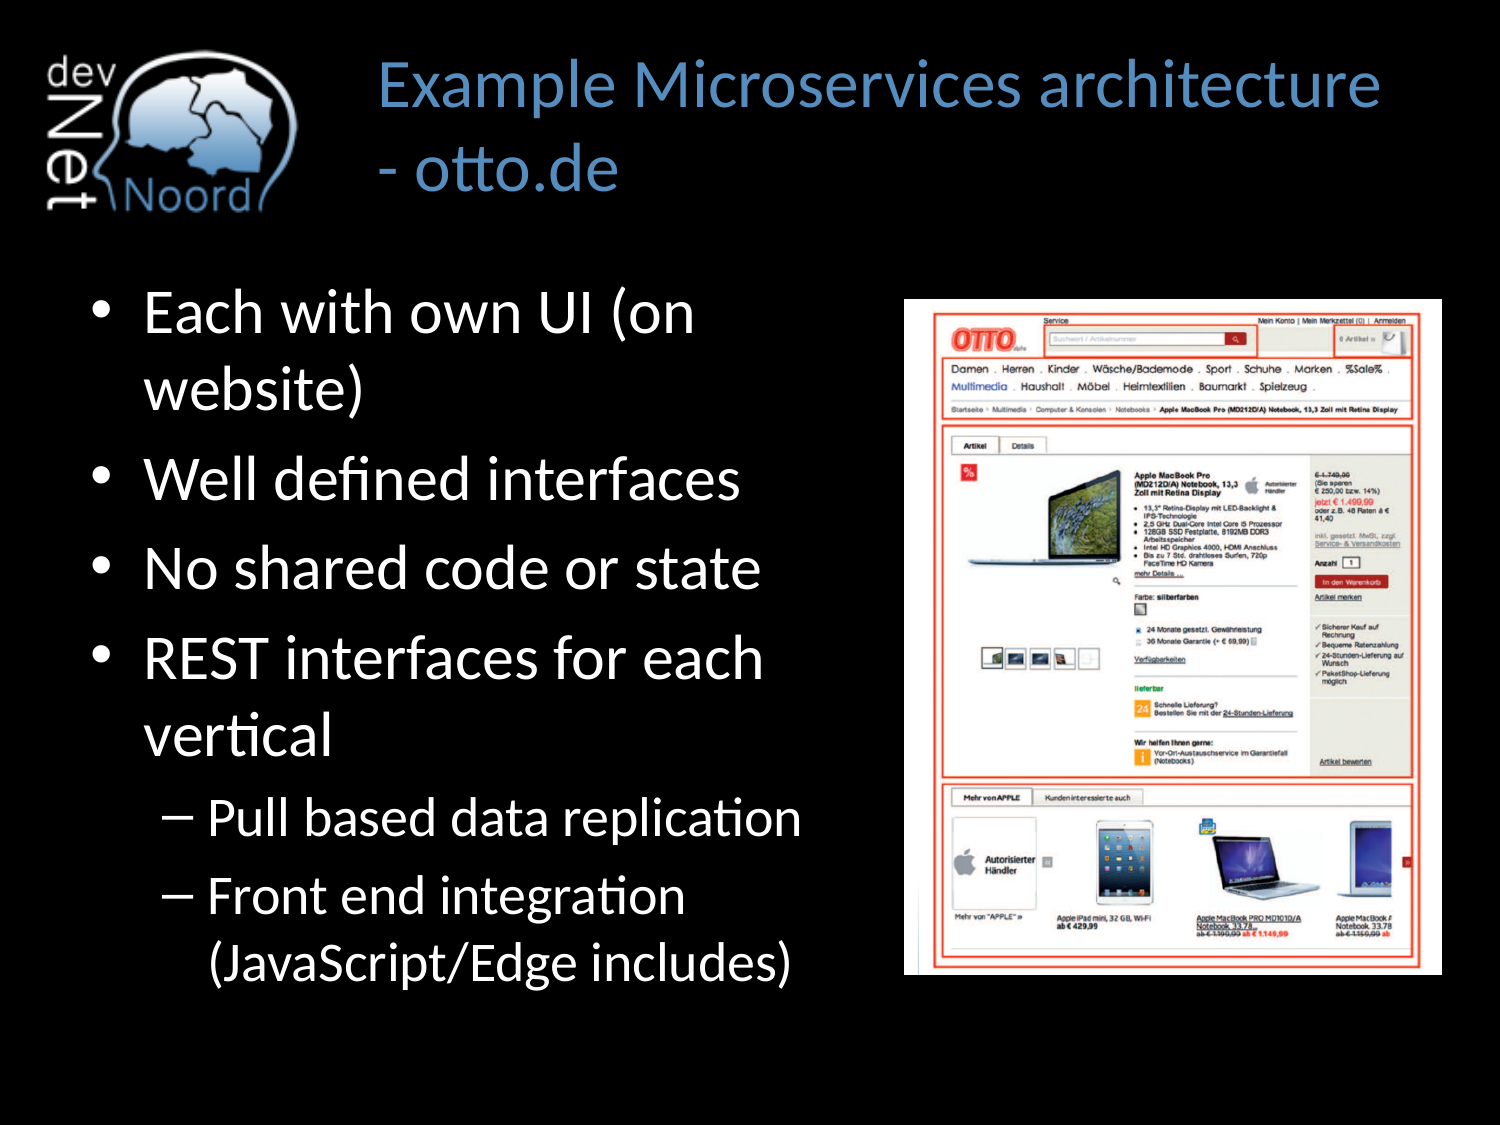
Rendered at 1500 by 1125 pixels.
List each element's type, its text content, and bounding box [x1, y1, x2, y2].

picture [24, 30, 313, 238]
list Each with own UI (on website) Well defined interfaces No shared code or state REST interfaces for each vertical Pull based data replication Front end integration (JavaScript/Edge includes) [75, 262, 888, 1005]
picture [904, 299, 1442, 976]
title Example Microservices architecture - otto.de [362, 29, 1425, 213]
